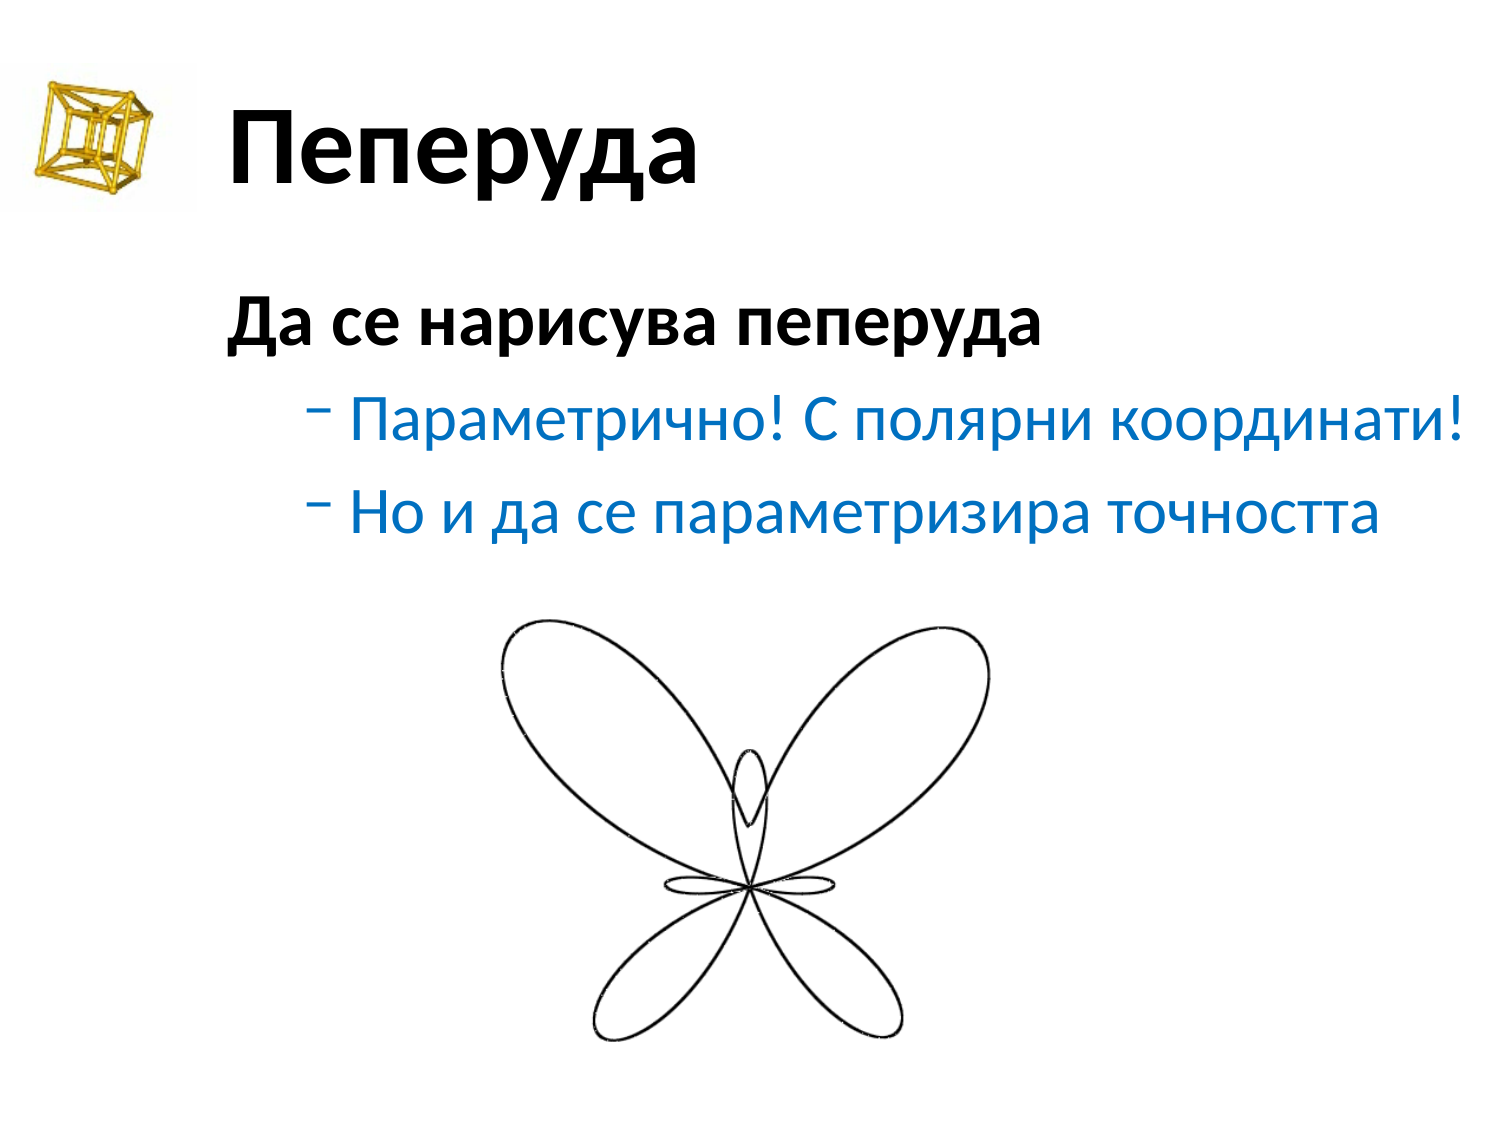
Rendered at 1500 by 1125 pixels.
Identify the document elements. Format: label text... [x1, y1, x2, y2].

list Да се нарисува пеперуда Параметрично! С полярни координати! Но и да се параметризира точността [212, 262, 1500, 1100]
picture [0, 63, 197, 212]
picture [462, 584, 1038, 1076]
title Пеперуда [212, 45, 1500, 233]
